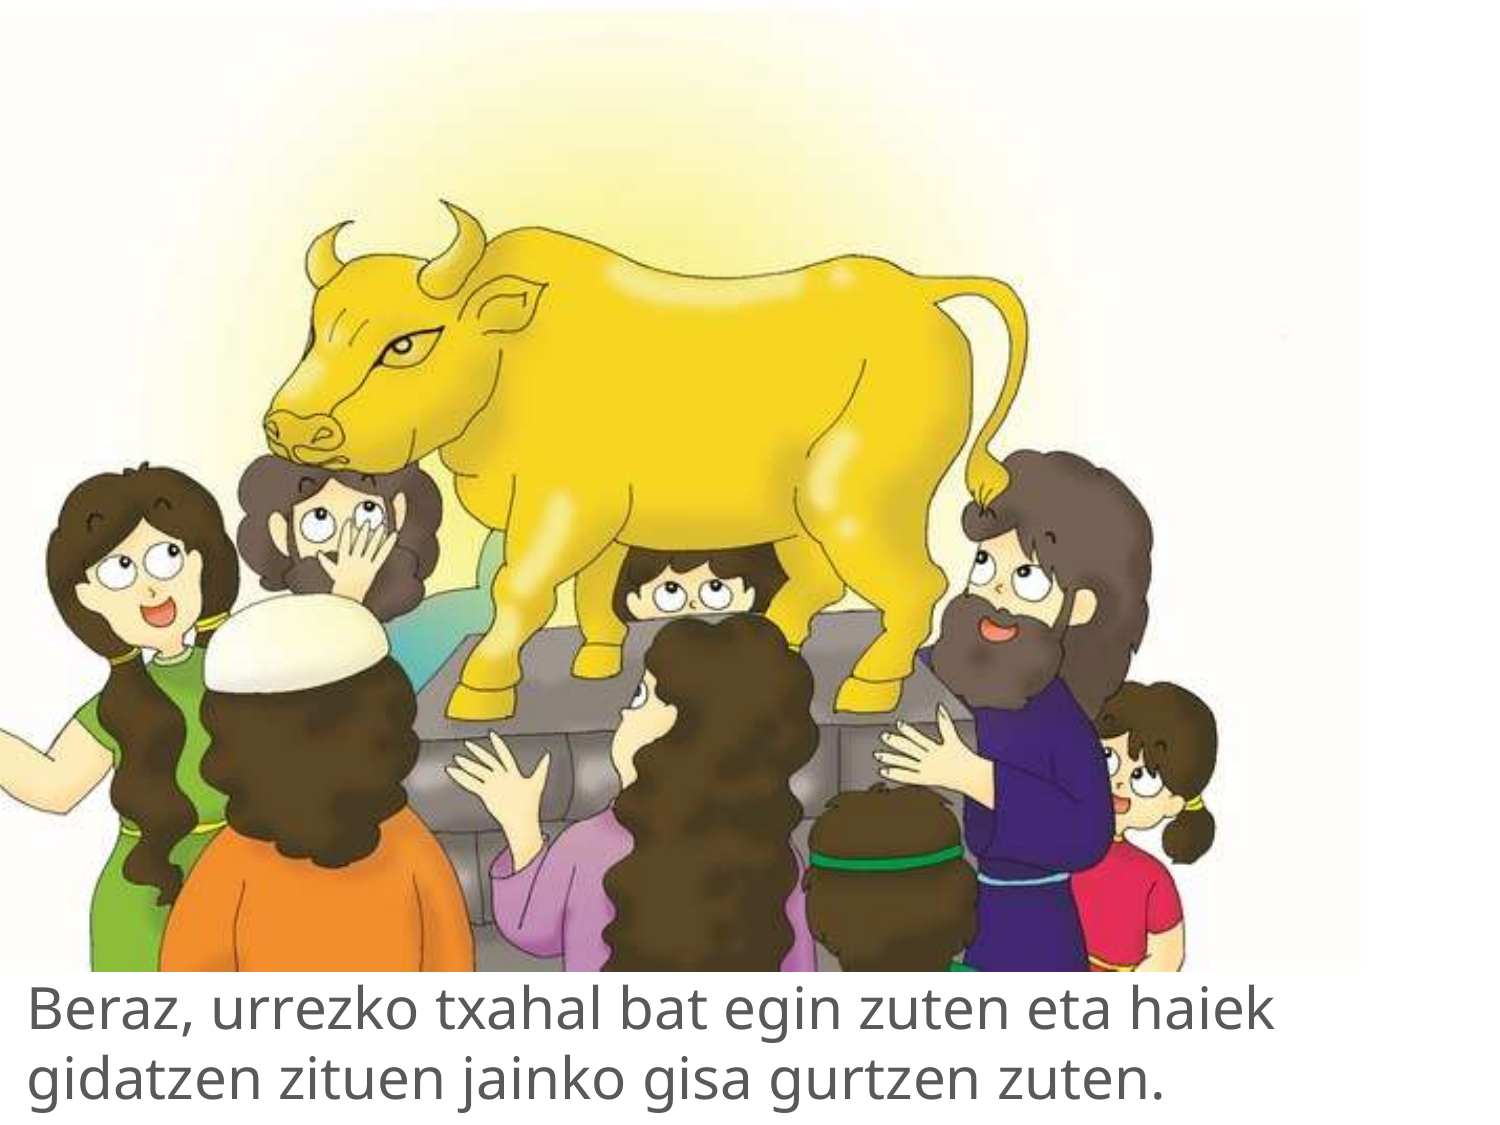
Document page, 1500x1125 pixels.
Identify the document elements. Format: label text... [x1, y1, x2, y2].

text_box Beraz, urrezko txahal bat egin zuten eta haiek gidatzen zituen jainko gisa gurtzen zuten. [11, 964, 1483, 1119]
picture [0, 6, 1364, 972]
